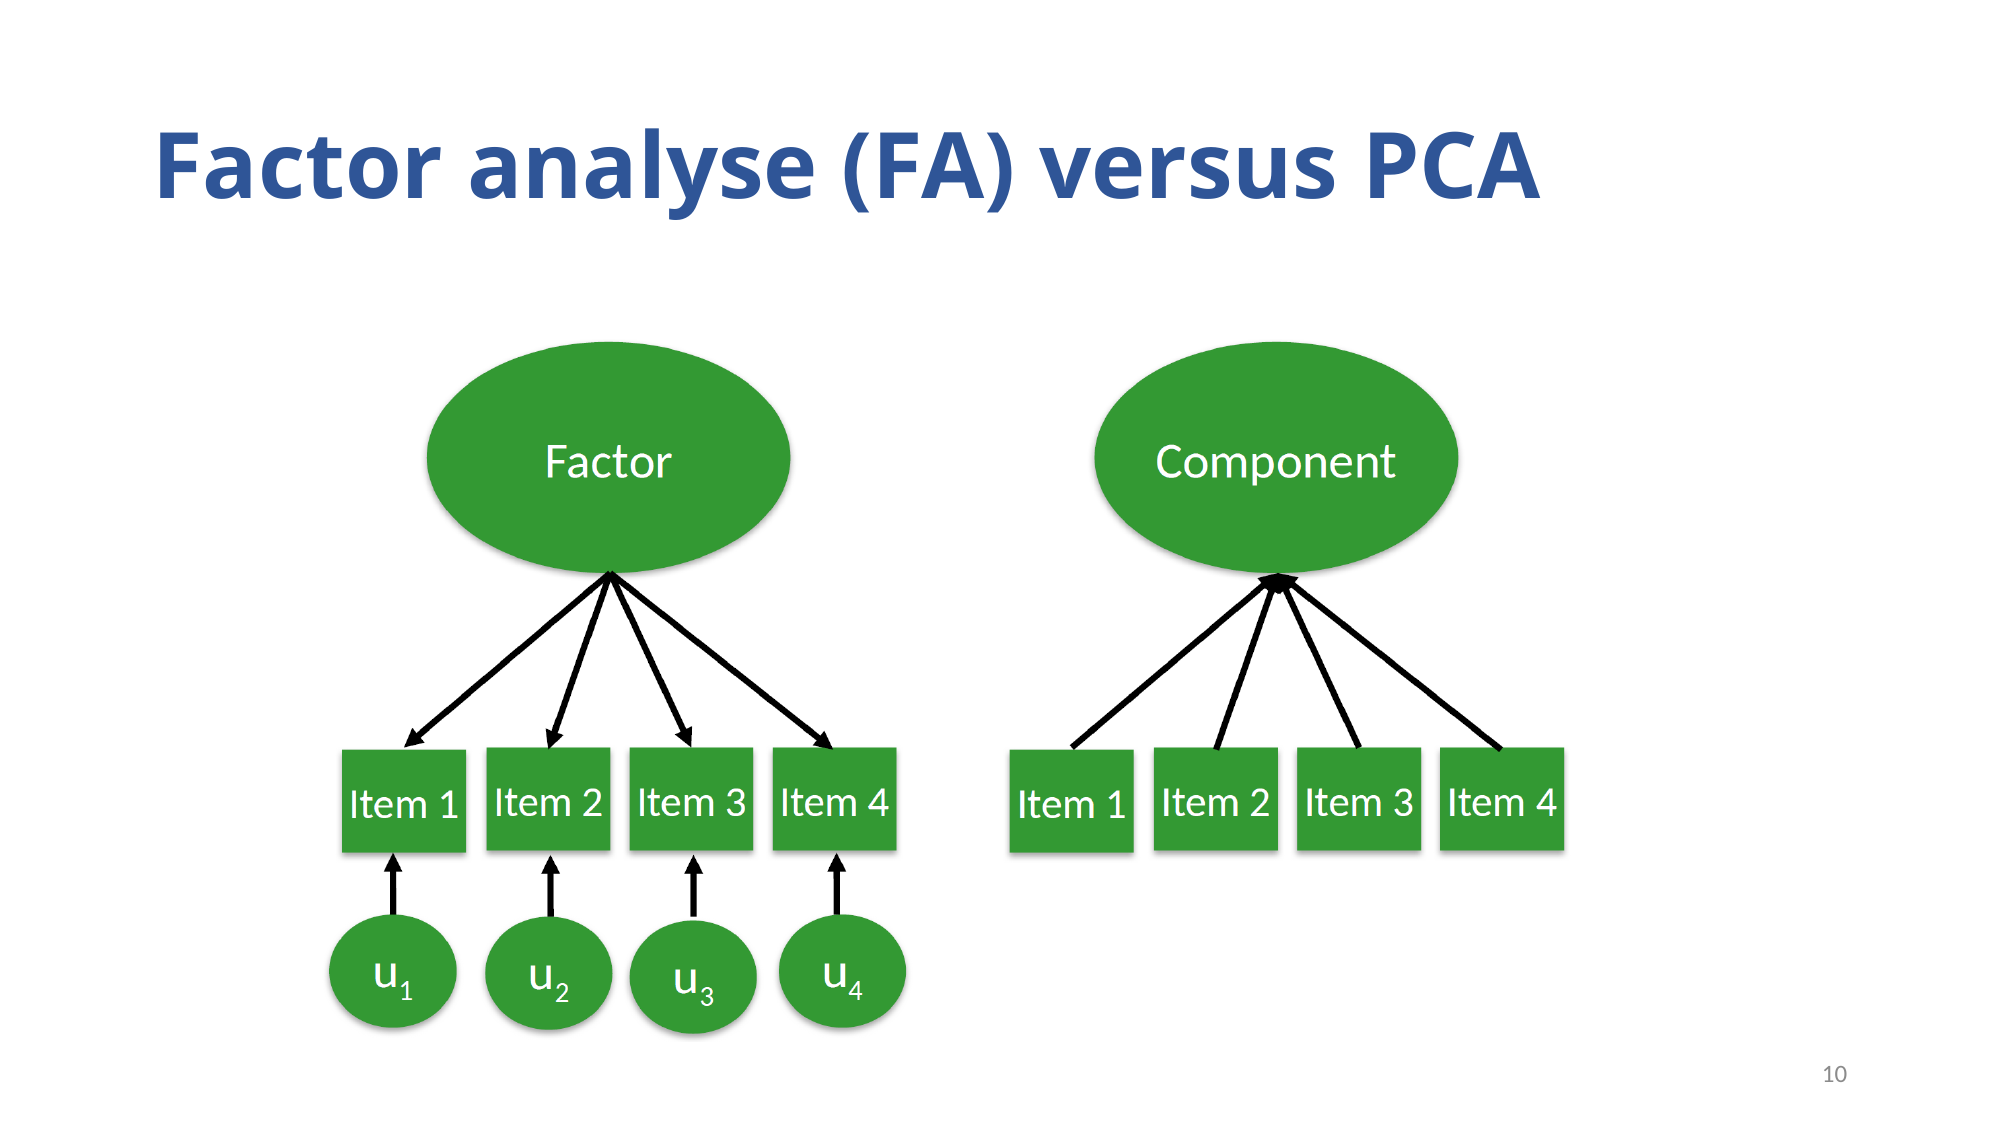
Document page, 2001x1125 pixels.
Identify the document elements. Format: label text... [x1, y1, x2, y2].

picture [304, 315, 1576, 1042]
slide_number 10 [1412, 1042, 1863, 1103]
title Factor analyse (FA) versus PCA [137, 59, 1863, 278]
